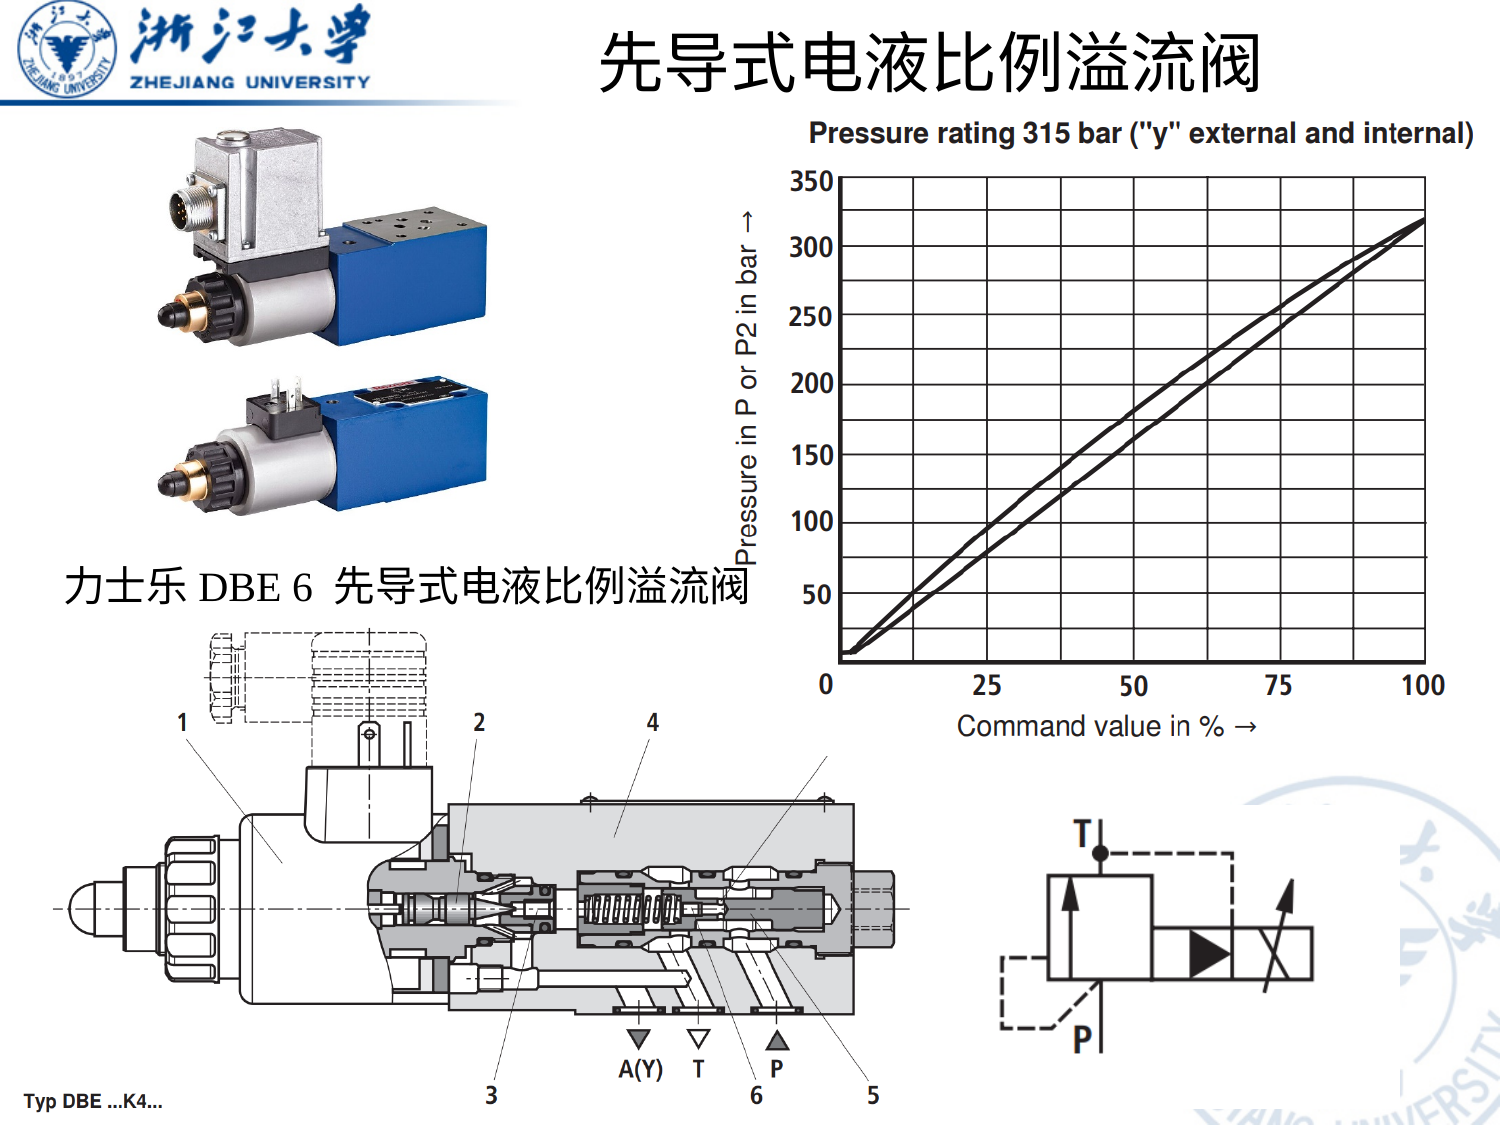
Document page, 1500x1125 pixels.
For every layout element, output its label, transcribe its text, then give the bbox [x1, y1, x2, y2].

text_box 力士乐DBE 6 先导式电液比例溢流阀 [48, 552, 691, 611]
picture [0, 0, 1500, 1125]
title 先导式电液比例溢流阀 [399, 9, 1463, 113]
